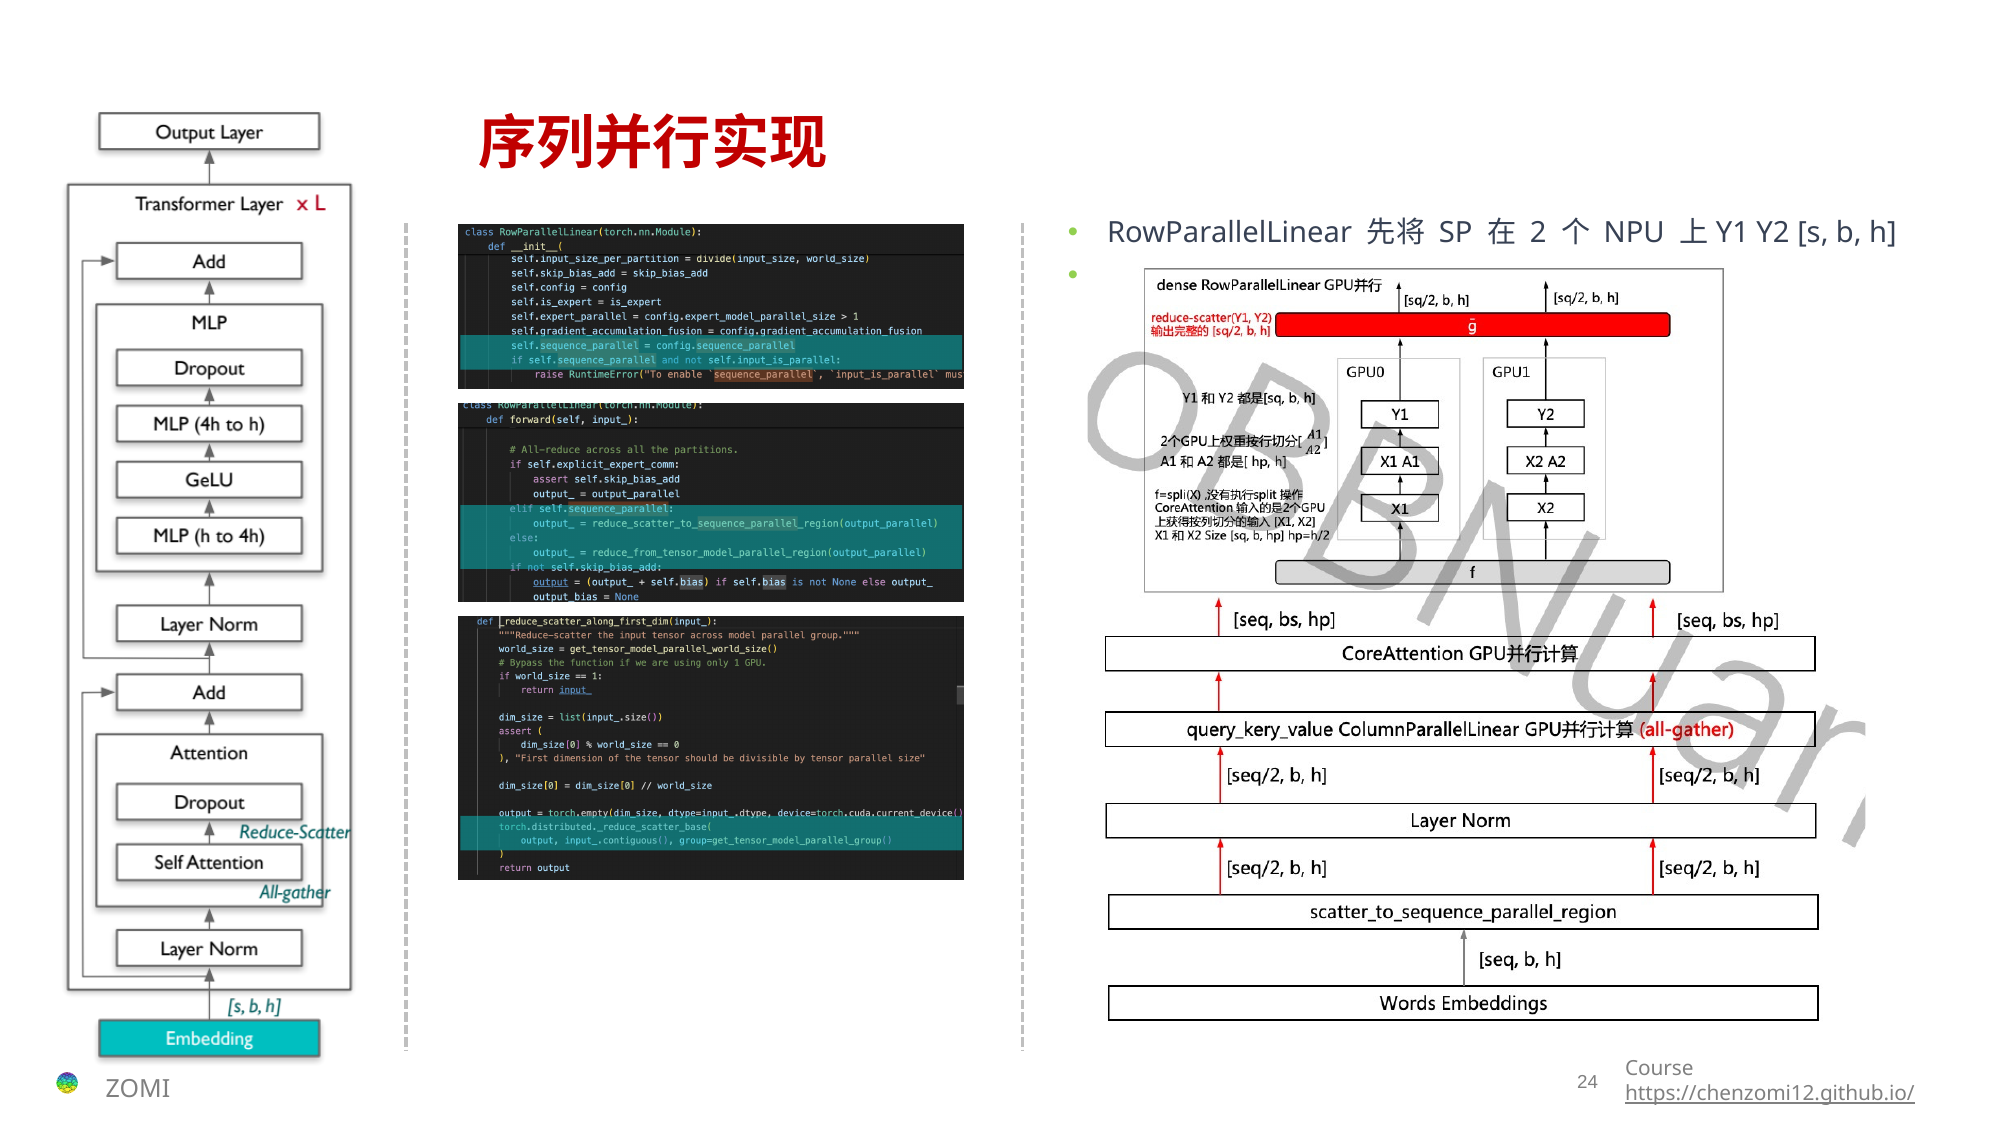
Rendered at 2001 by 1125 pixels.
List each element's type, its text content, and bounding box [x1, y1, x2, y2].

picture [59, 106, 360, 1066]
picture [57, 1073, 77, 1093]
title 序列并行实现 [463, 91, 1927, 189]
picture [458, 223, 965, 389]
picture [458, 402, 965, 602]
list RowParallelLinear 先将 SP 在 2 个 NPU 上Y1 Y2 [s, b, h] 执行 reduce-scatter 输出 Y1 Y2 Shape [s/2, b, h] [1053, 206, 1927, 1047]
picture [1087, 260, 1866, 1042]
picture [458, 616, 965, 880]
